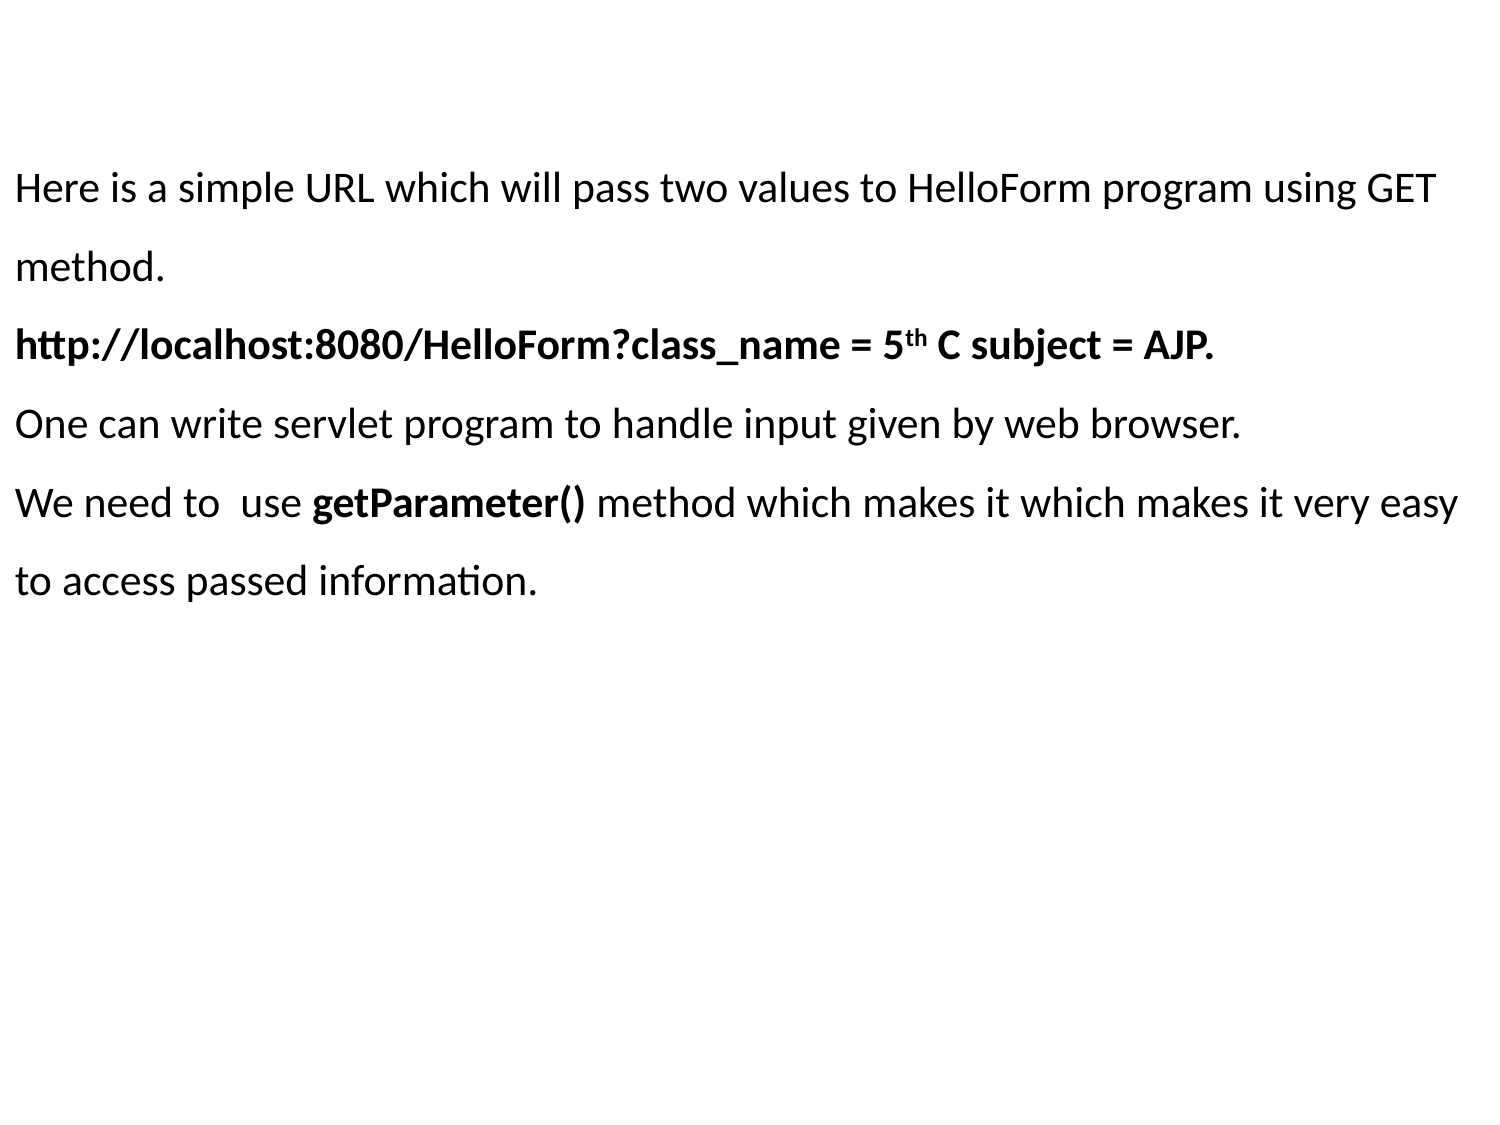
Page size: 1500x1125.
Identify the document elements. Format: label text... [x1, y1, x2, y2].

text_box Here is a simple URL which will pass two values to HelloForm program using GET method. http://localhost:8080/HelloForm?class_name = 5th C subject = AJP. One can write servlet program to handle input given by web browser. We need to use getParameter() method which makes it which makes it very easy to access passed information. [0, 124, 1500, 612]
